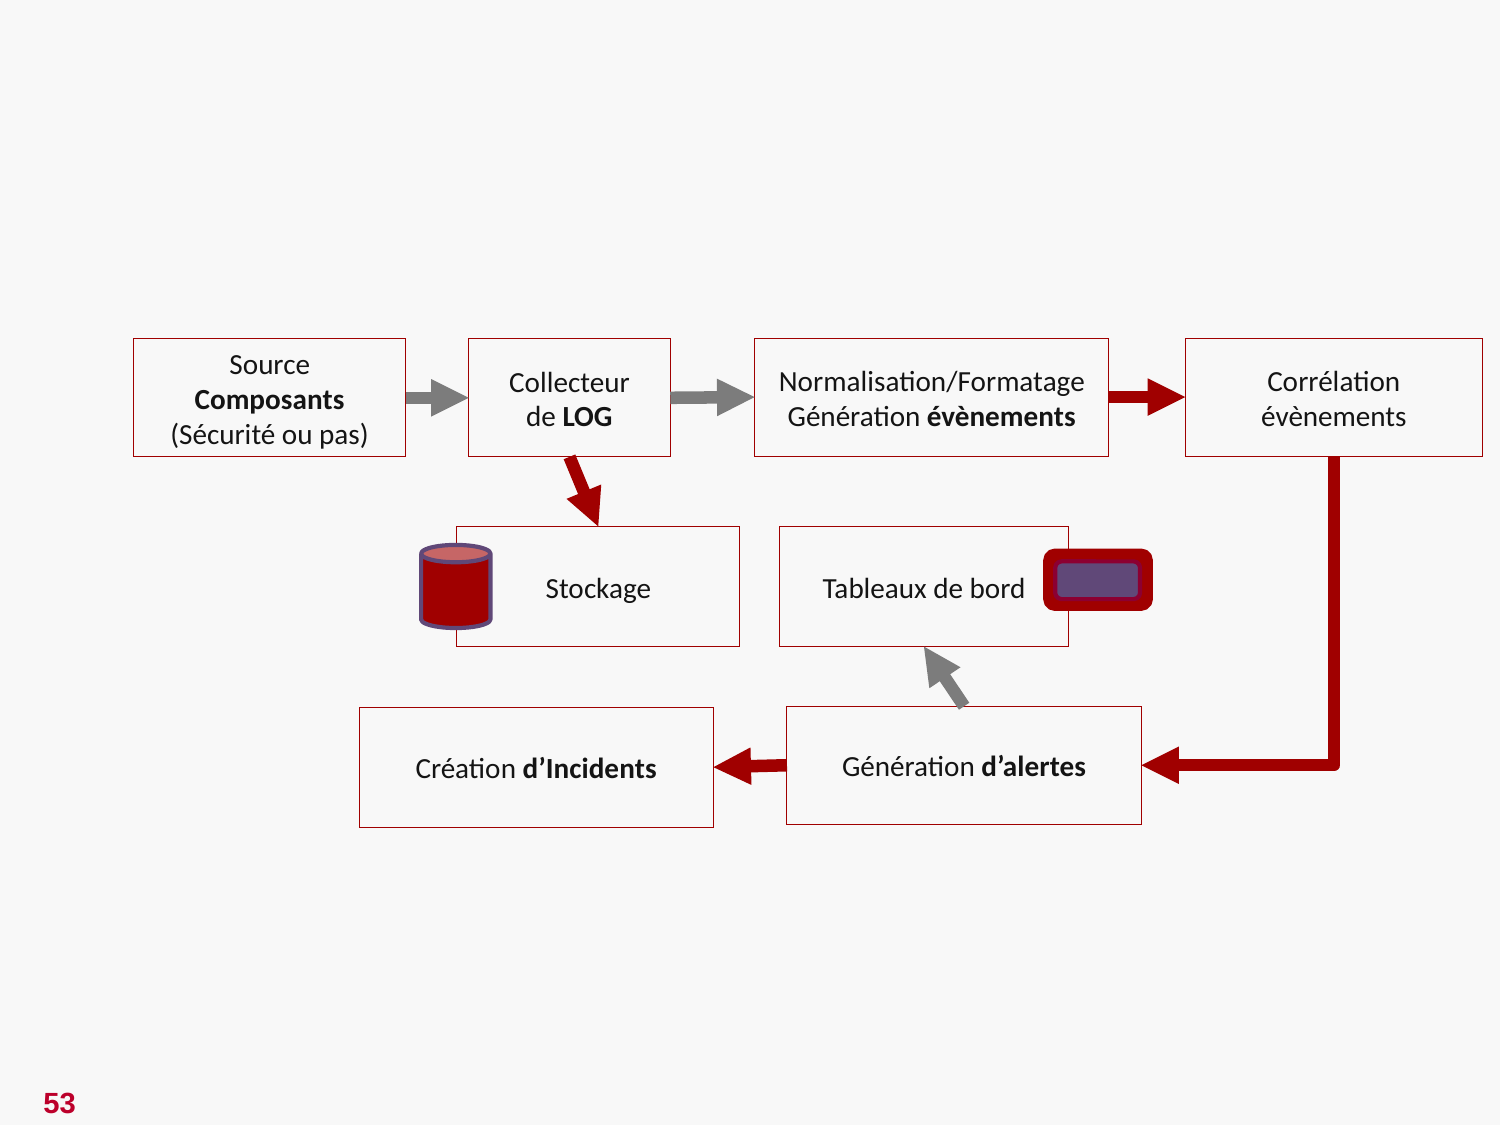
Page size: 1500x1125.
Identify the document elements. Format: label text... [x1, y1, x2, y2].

text_box Tableaux de bord [779, 526, 1069, 647]
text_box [569, 456, 599, 527]
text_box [713, 764, 788, 768]
text_box Normalisation/Formatage Génération évènements [754, 338, 1109, 457]
text_box [1043, 548, 1077, 611]
text_box Création d’Incidents [359, 707, 714, 828]
text_box [1053, 559, 1077, 602]
text_box Source Composants (Sécurité ou pas) [133, 338, 406, 457]
text_box Stockage [456, 526, 740, 647]
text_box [923, 646, 965, 707]
text_box Génération d’alertes [786, 706, 1142, 825]
text_box Collecteur de LOG [468, 338, 671, 457]
text_box Corrélation évènements [1185, 338, 1483, 457]
text_box [419, 542, 493, 631]
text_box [1082, 514, 1393, 708]
